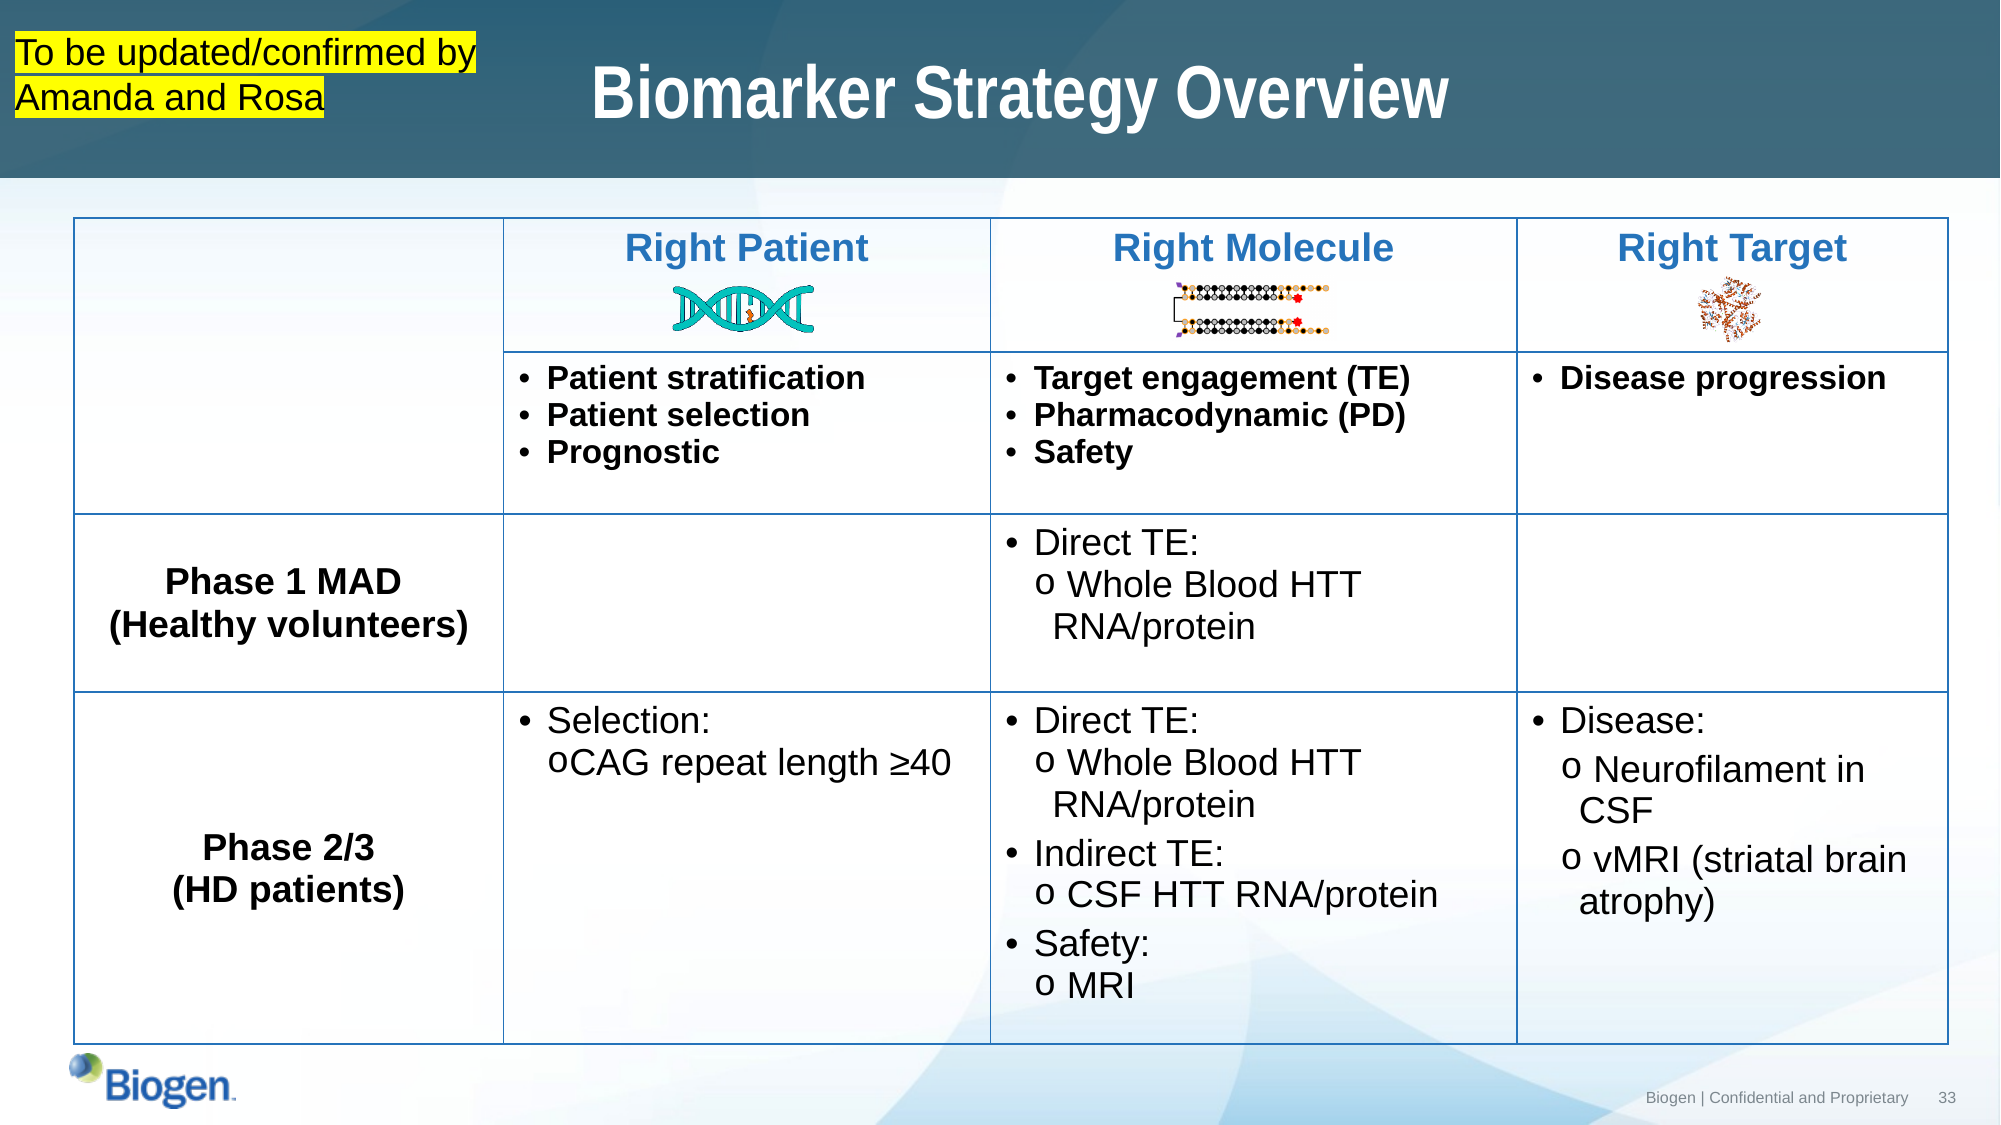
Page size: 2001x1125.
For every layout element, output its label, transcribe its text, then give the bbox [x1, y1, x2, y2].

table_cell Selection: CAG repeat length ≥40 [504, 693, 990, 1043]
table_cell Disease progression [1518, 353, 1947, 513]
text_box To be updated/confirmed by Amanda and Rosa [0, 20, 529, 125]
table_cell Phase 2/3 (HD patients) [75, 693, 503, 1043]
table_header Right Target [1518, 219, 1947, 351]
table_header Right Molecule [991, 219, 1516, 351]
picture [0, 178, 2000, 1125]
text_box Biomarker Strategy Overview [0, 0, 2000, 178]
table_header [75, 219, 503, 513]
table_cell Direct TE: Whole Blood HTT RNA/protein [991, 515, 1516, 691]
table_cell Patient stratification Patient selection Prognostic [504, 353, 990, 513]
table_cell Phase 1 MAD (Healthy volunteers) [75, 515, 503, 691]
table_cell Target engagement (TE) Pharmacodynamic (PD) Safety [991, 353, 1516, 513]
table_cell Disease: Neurofilament in CSF vMRI (striatal brain atrophy) [1518, 693, 1947, 1043]
table_cell [504, 515, 990, 691]
table_header Right Patient [504, 219, 990, 351]
table_cell [1518, 515, 1947, 691]
table_cell Direct TE: Whole Blood HTT RNA/protein Indirect TE: CSF HTT RNA/protein Safety: MRI [991, 693, 1516, 1043]
